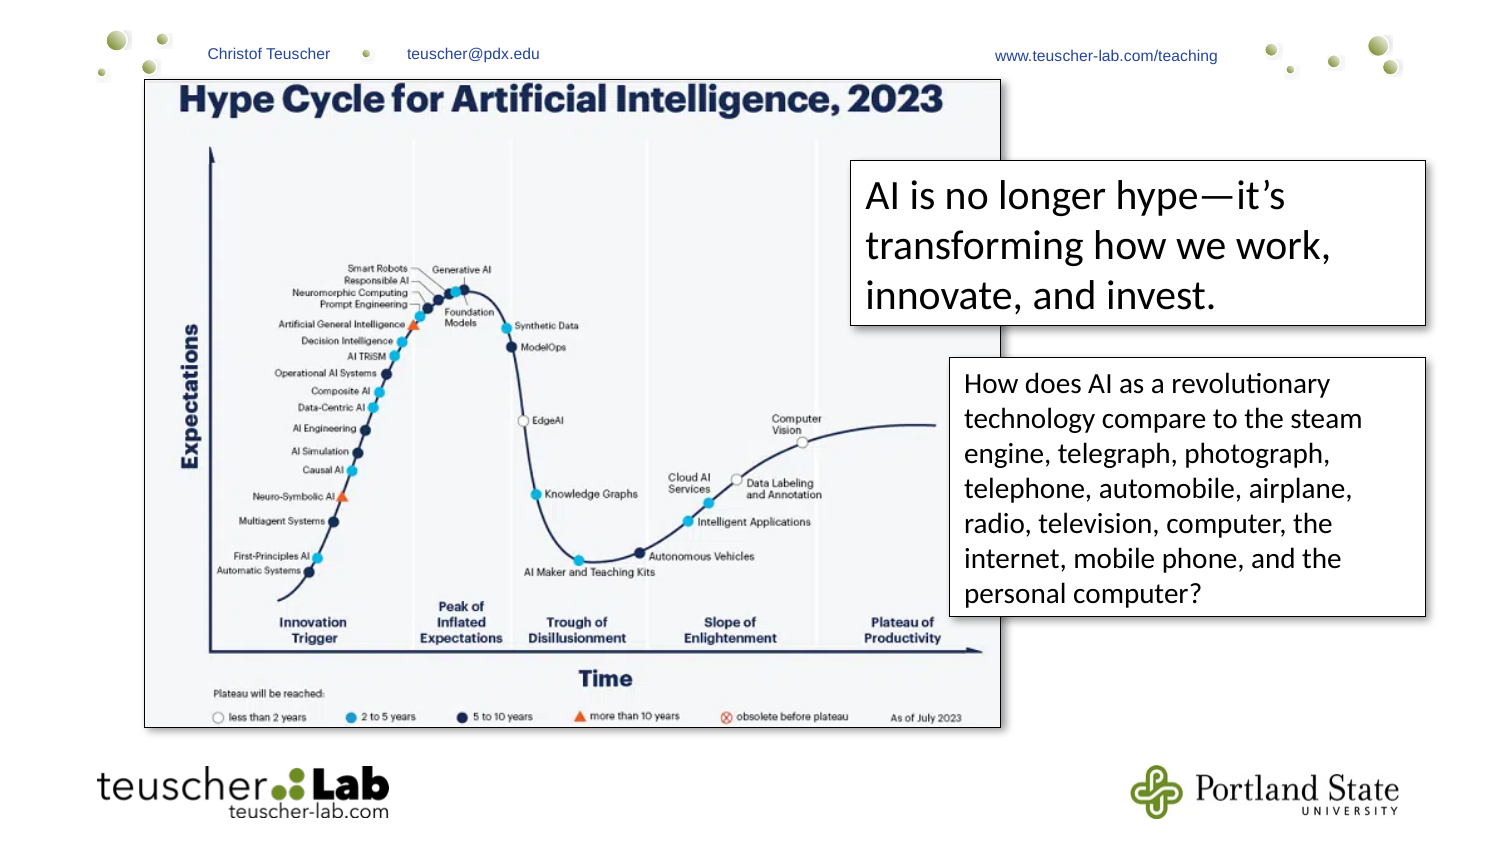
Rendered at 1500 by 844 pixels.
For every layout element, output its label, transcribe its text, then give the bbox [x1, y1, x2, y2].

picture [1130, 765, 1399, 819]
picture [144, 79, 1001, 728]
picture [97, 766, 389, 818]
text_box How does AI as a revolutionary technology compare to the steam engine, telegraph, photograph, telephone, automobile, airplane, radio, television, computer, the internet, mobile phone, and the personal computer? [1001, 357, 1426, 617]
text_box AI is no longer hype—it’s transforming how we work, innovate, and invest. [1001, 160, 1426, 326]
